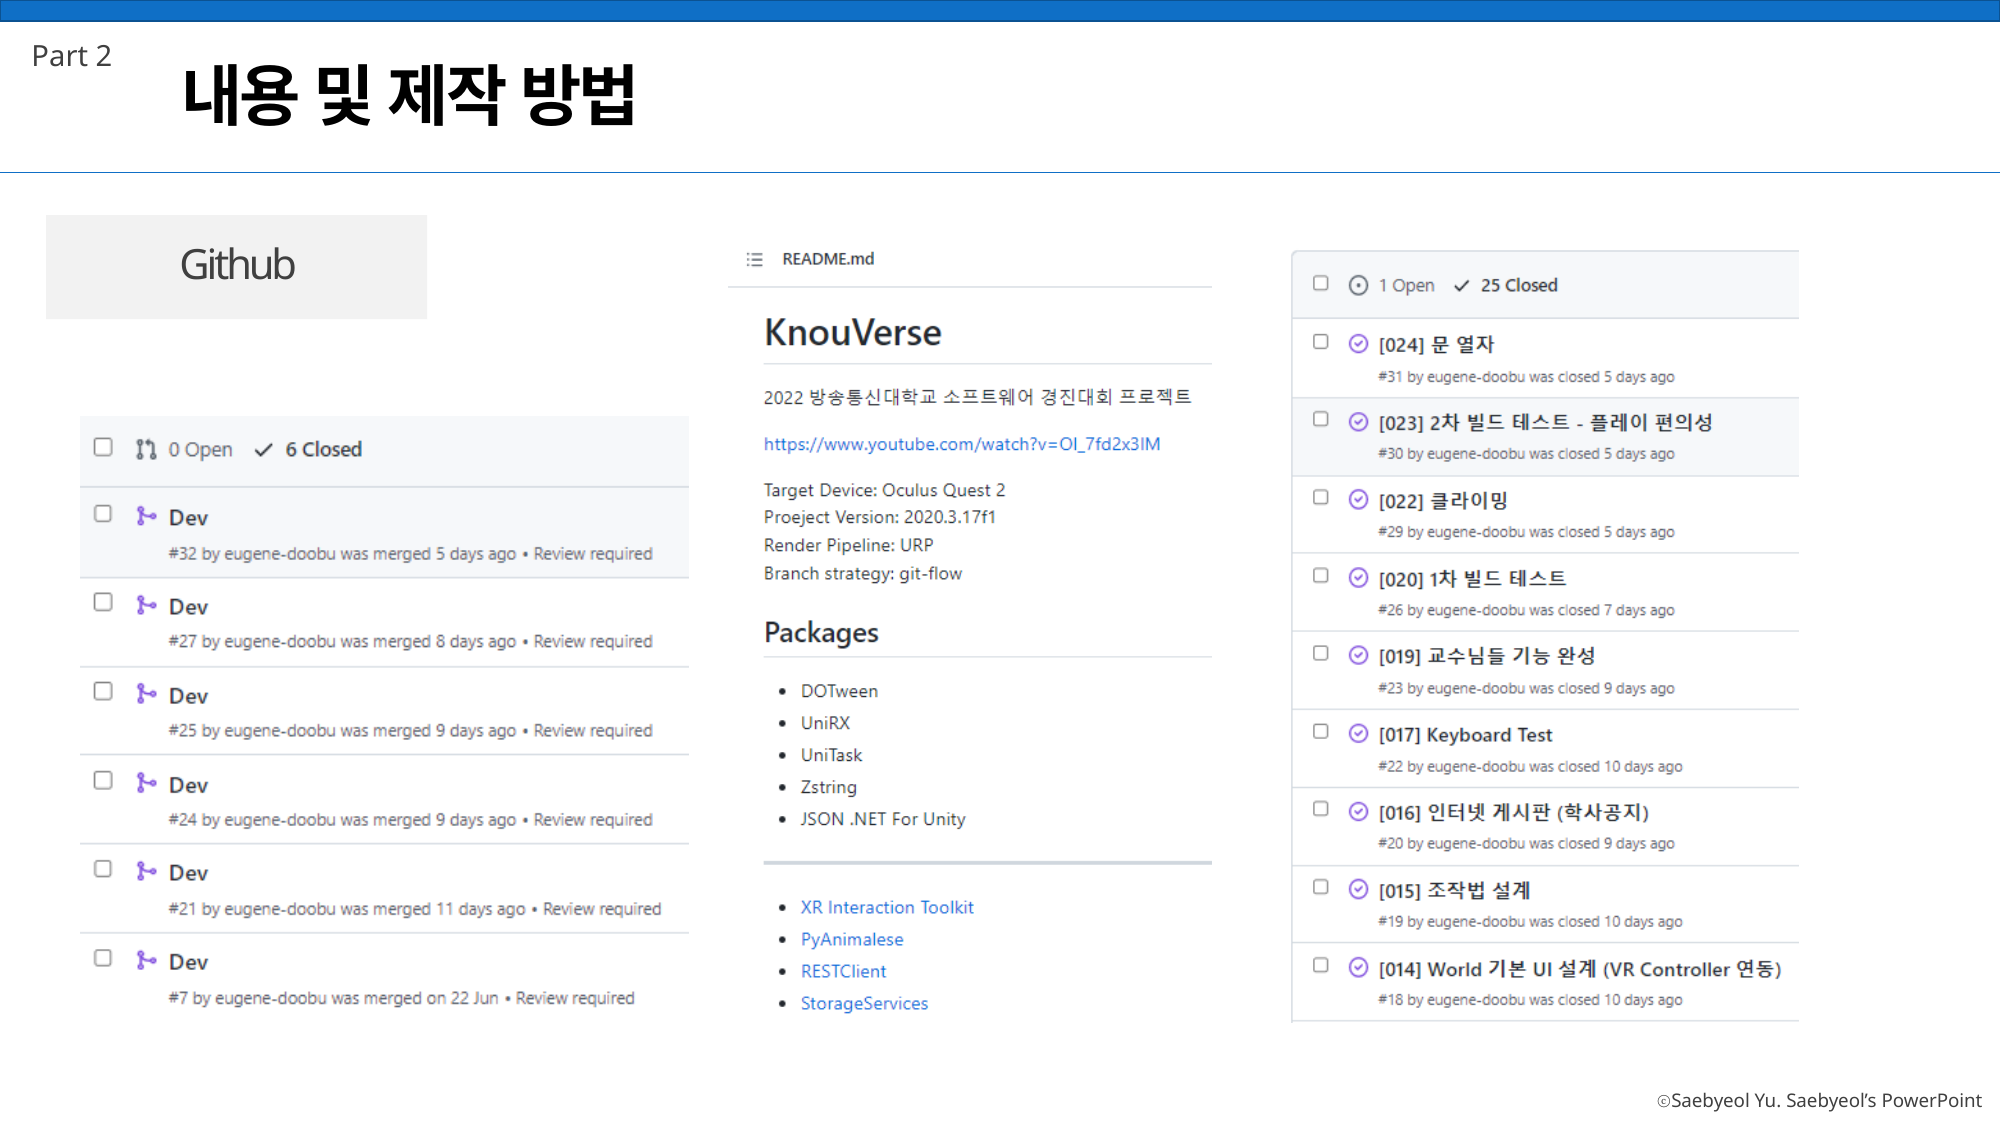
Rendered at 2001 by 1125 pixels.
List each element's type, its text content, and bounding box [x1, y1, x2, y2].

text_box 내용 및 제작 방법 [166, 46, 656, 142]
text_box Part 2 [16, 29, 300, 80]
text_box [46, 215, 428, 320]
picture [1290, 234, 1799, 1023]
text_box [0, 0, 2000, 22]
picture [728, 234, 1212, 1039]
picture [80, 416, 689, 1020]
